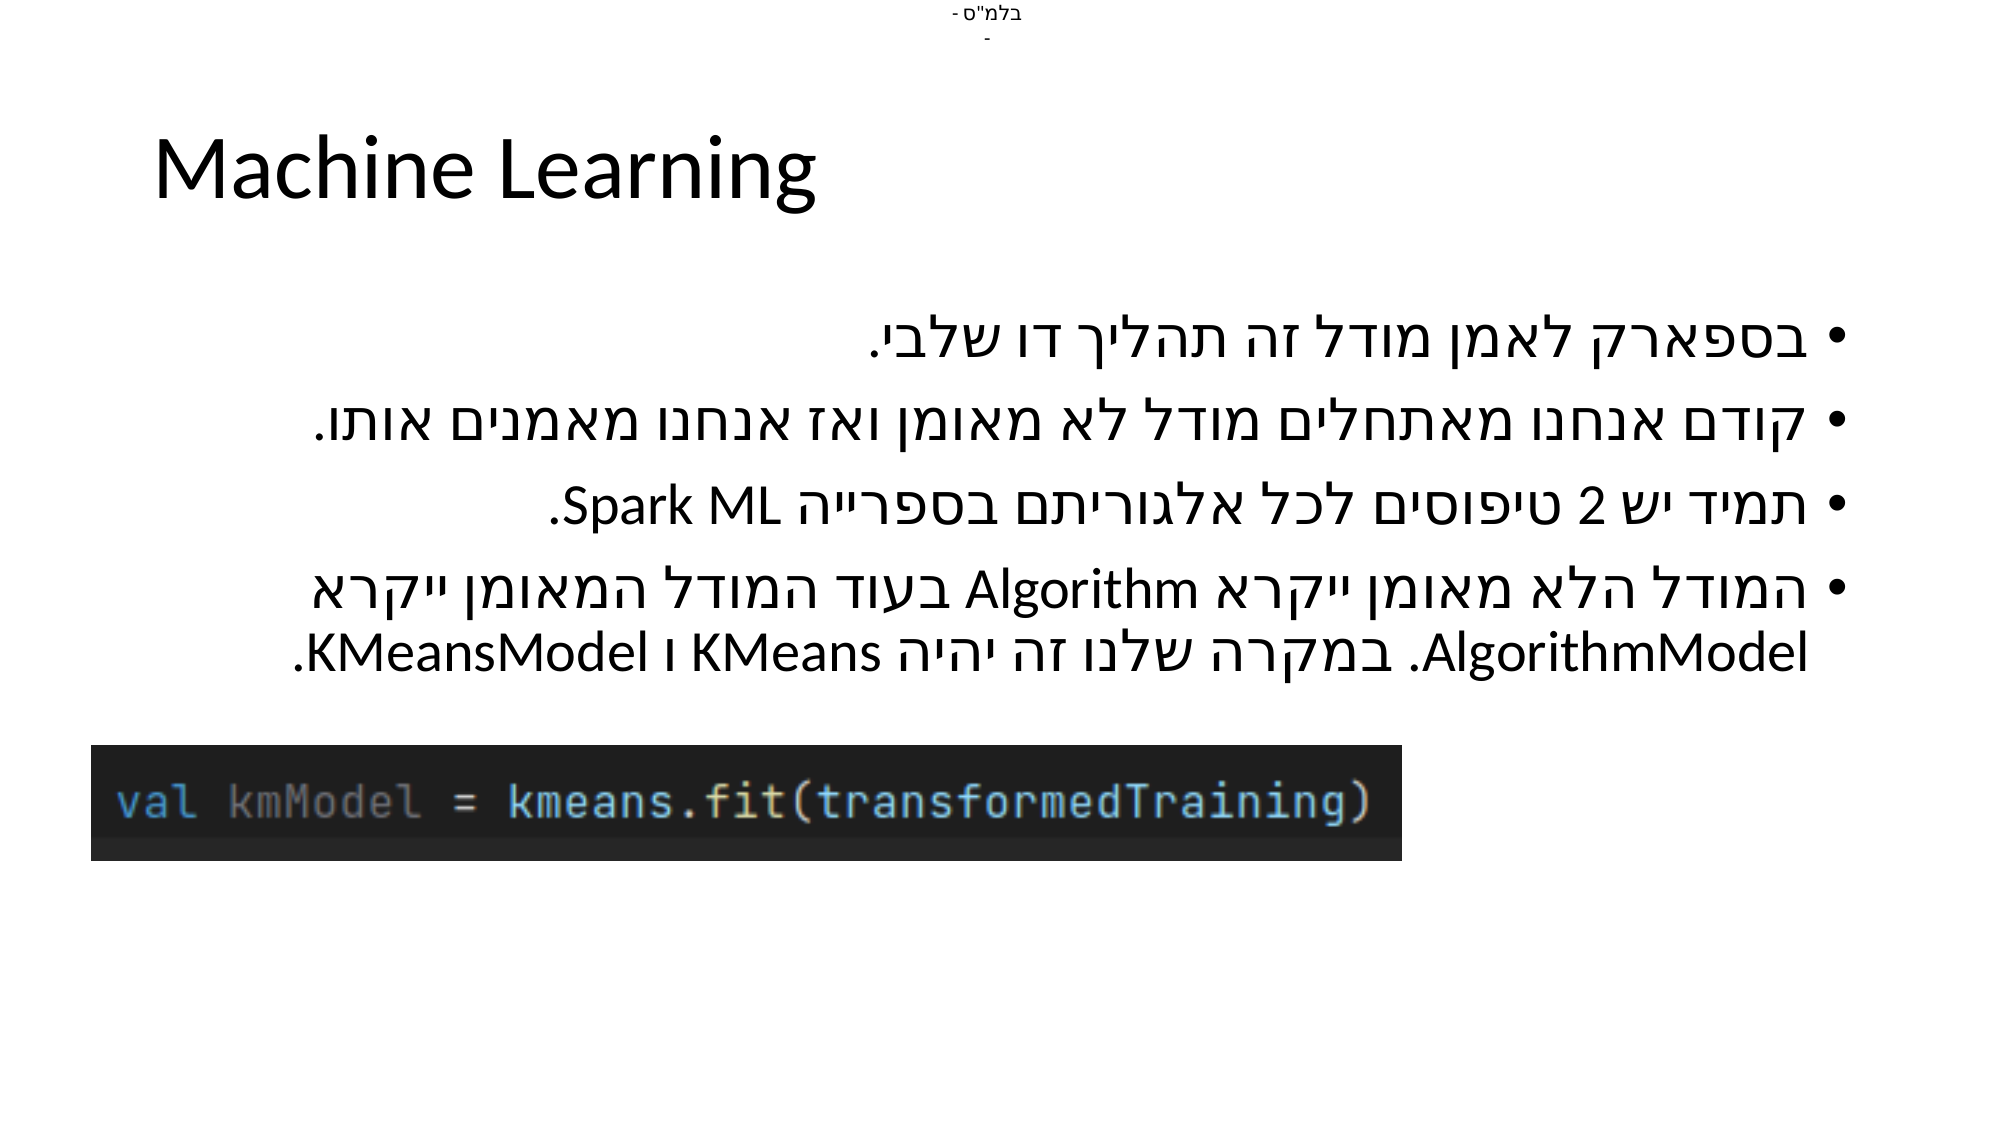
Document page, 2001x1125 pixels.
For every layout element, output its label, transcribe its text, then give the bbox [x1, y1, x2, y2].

title Machine Learning [137, 59, 1863, 278]
picture [90, 745, 1402, 861]
list בספארק לאמן מודל זה תהליך דו שלבי. קודם אנחנו מאתחלים מודל לא מאומן ואז אנחנו מאמנים אותו. תמיד יש 2 טיפוסים לכל אלגוריתם בספרייה Spark ML. המודל הלא מאומן ייקרא Algorithm בעוד המודל המאומן ייקרא AlgorithmModel. במקרה שלנו זה יהיה KMeans ו KMeansModel. [137, 299, 1863, 1014]
